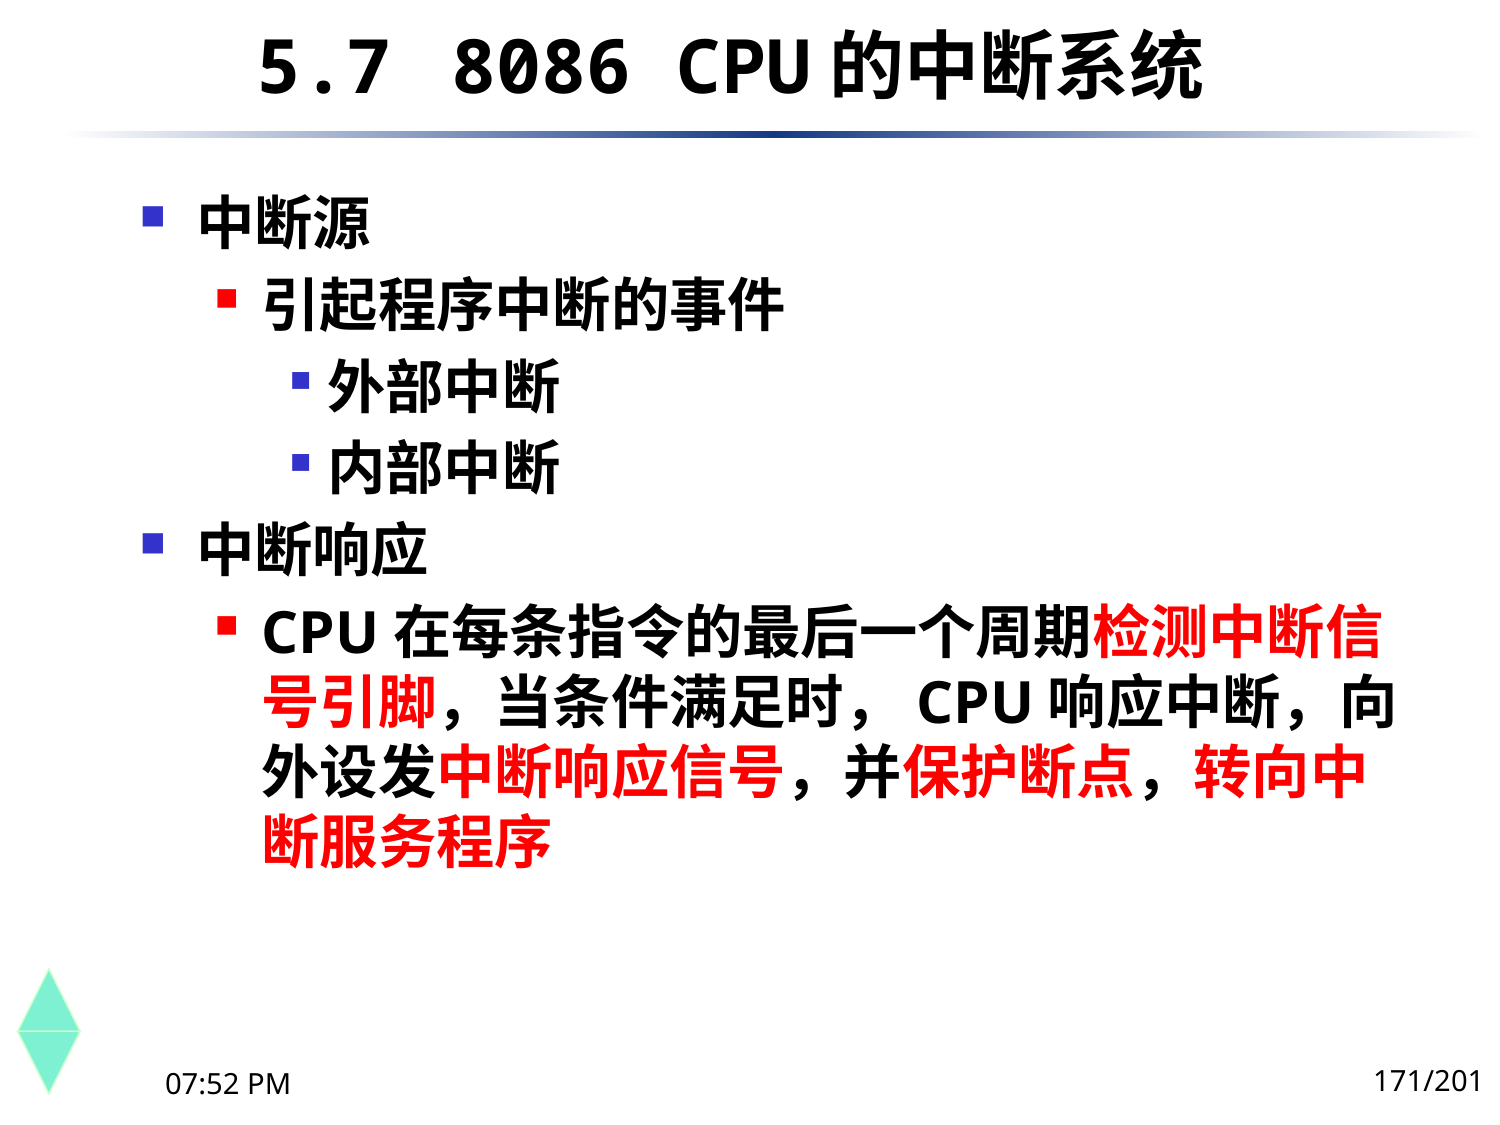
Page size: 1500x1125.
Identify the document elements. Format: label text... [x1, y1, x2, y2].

slide_number 下午8时26分 [149, 1037, 463, 1113]
slide_number 171/201 [1186, 1034, 1500, 1111]
text_box 5.7 8086 CPU的中断系统 [241, 18, 1258, 110]
list 中断源 引起程序中断的事件 外部中断 内部中断 中断响应 CPU在每条指令的最后一个周期检测中断信号引脚，当条件满足时，CPU响应中断，向外设发中断响应信号，并保护断点，转向中断服务程序 [124, 178, 1424, 883]
